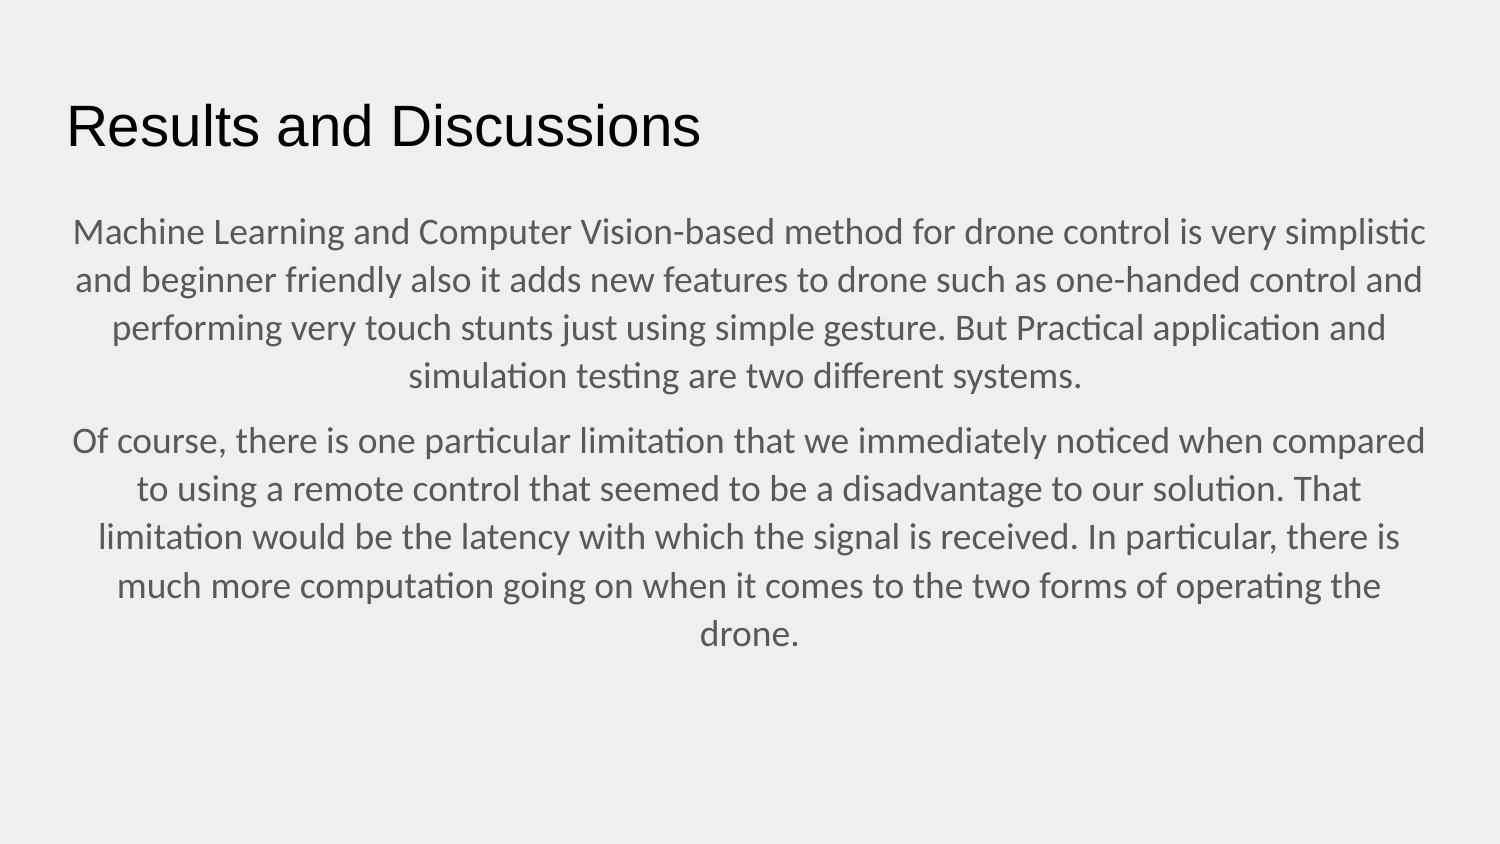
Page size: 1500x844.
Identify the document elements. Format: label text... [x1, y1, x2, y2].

list Machine Learning and Computer Vision-based method for drone control is very simplistic and beginner friendly also it adds new features to drone such as one-handed control and performing very touch stunts just using simple gesture. But Practical application and simulation testing are two different systems. Of course, there is one particular limitation that we immediately noticed when compared to using a remote control that seemed to be a disadvantage to our solution. That limitation would be the latency with which the signal is received. In particular, there is much more computation going on when it comes to the two forms of operating the drone. [51, 189, 1449, 750]
title Results and Discussions [51, 72, 1449, 167]
